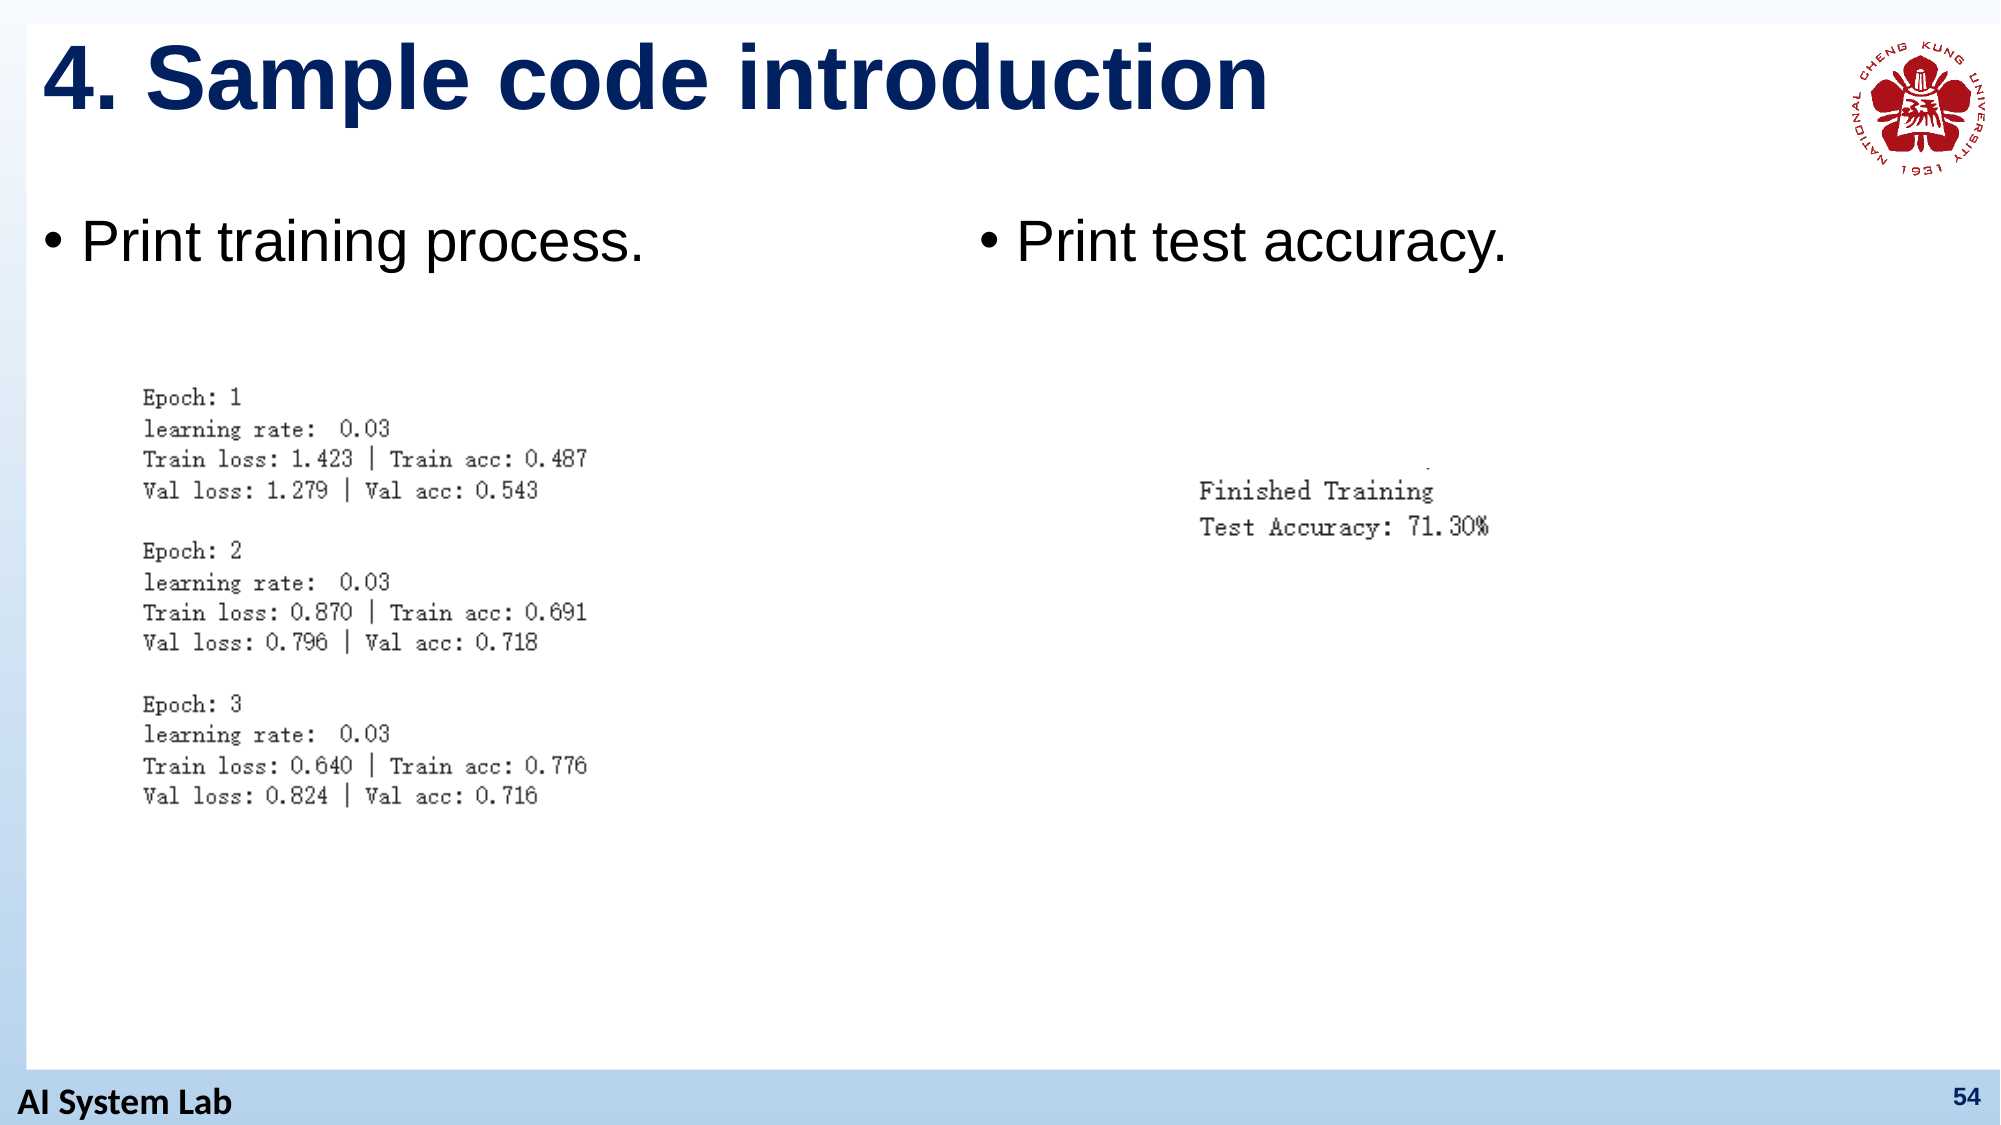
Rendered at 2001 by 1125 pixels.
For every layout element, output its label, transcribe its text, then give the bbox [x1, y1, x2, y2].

picture [127, 379, 627, 843]
picture [1847, 38, 1987, 180]
picture [1183, 468, 1524, 548]
list Print training process. [29, 203, 1872, 1023]
title 4. Sample code introduction [29, 22, 1727, 178]
text_box Print test accuracy. [964, 203, 1971, 282]
slide_number 54 [1546, 1065, 1997, 1125]
